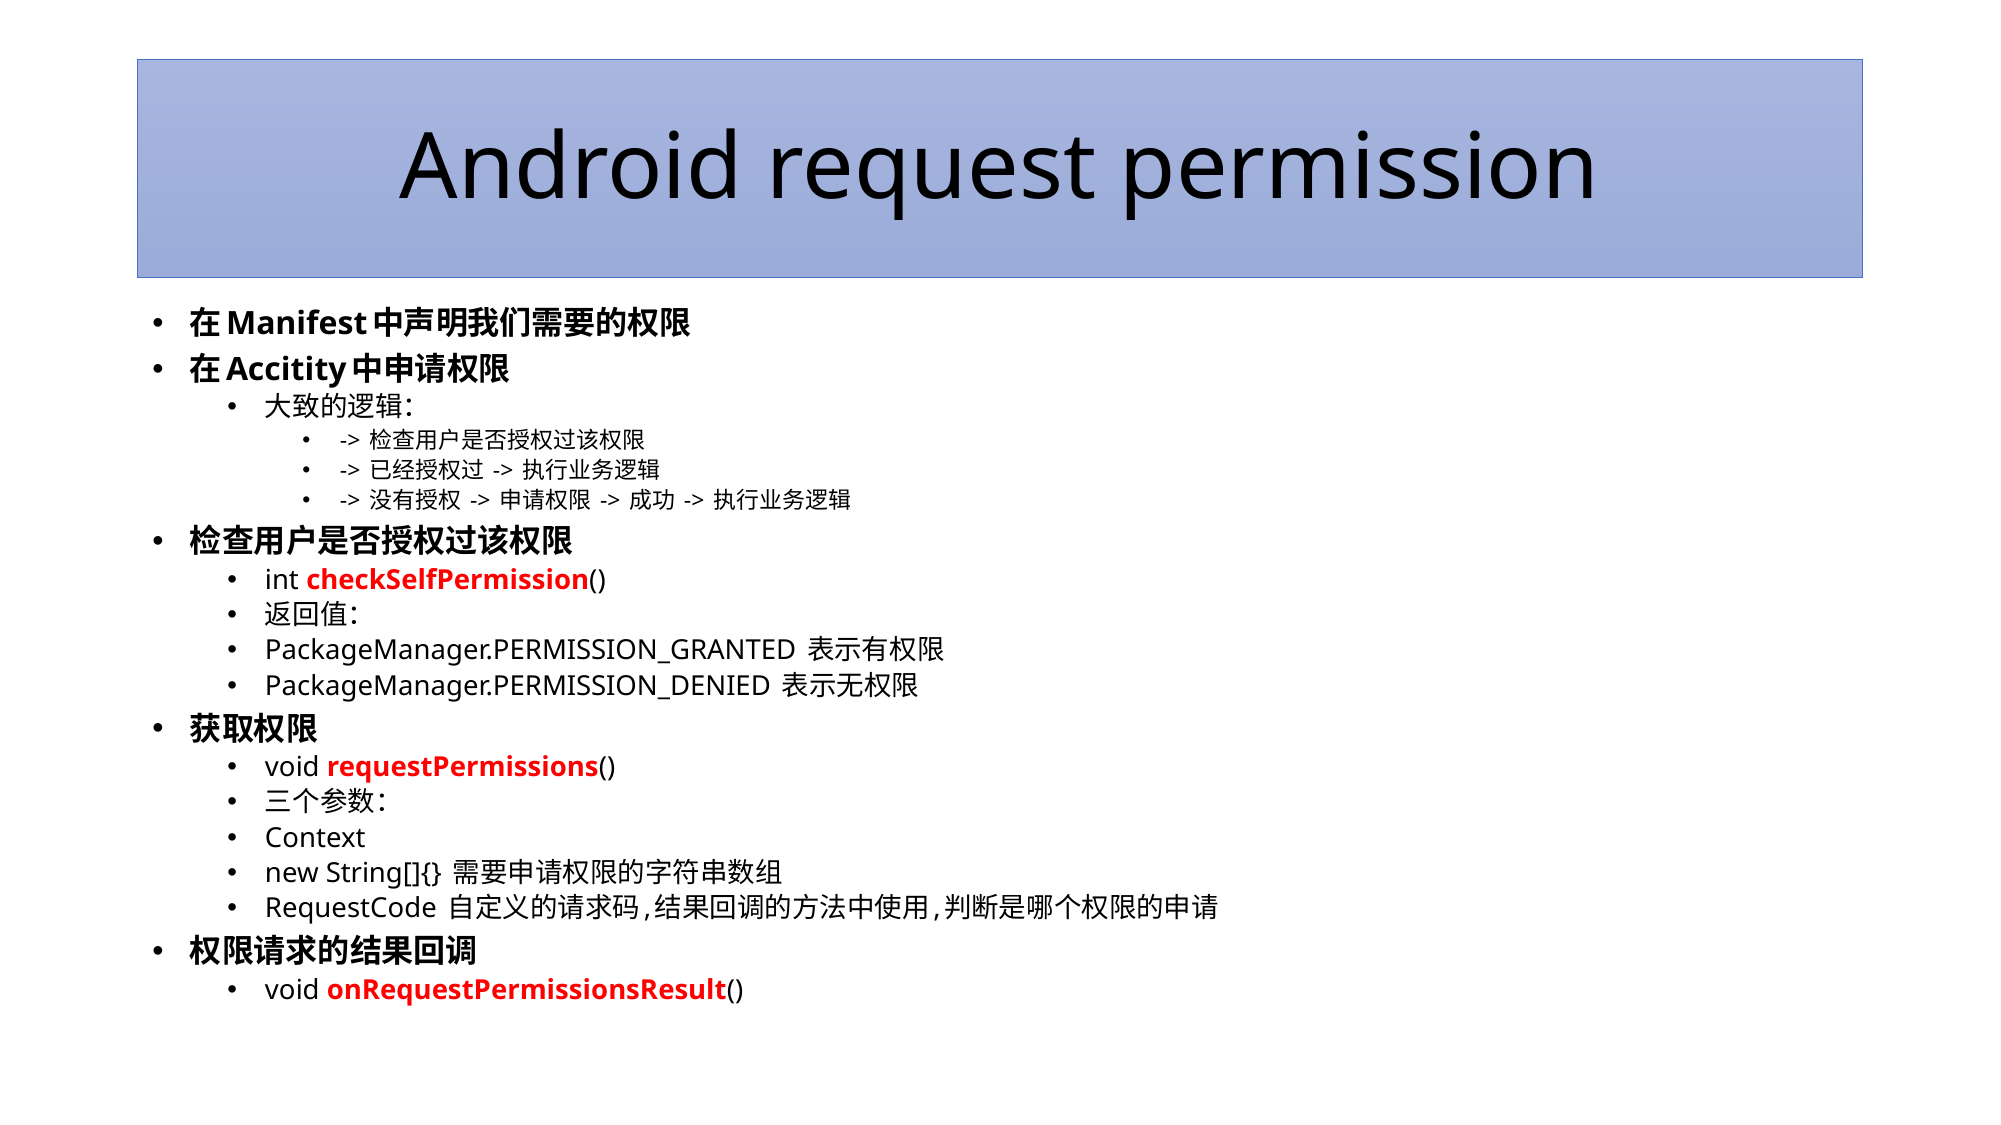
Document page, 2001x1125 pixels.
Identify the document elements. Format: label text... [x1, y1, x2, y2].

list 在Manifest中声明我们需要的权限 在Accitity中申请权限 大致的逻辑： -> 检查用户是否授权过该权限 -> 已经授权过 -> 执行业务逻辑 -> 没有授权 -> 申请权限 -> 成功 -> 执行业务逻辑 检查用户是否授权过该权限 int checkSelfPermission() 返回值： PackageManager.PERMISSION_GRANTED 表示有权限 PackageManager.PERMISSION_DENIED 表示无权限 获取权限 void requestPermissions() 三个参数： Context new String[]{} 需要申请权限的字符串数组 RequestCode 自定义的请求码,结果回调的方法中使用,判断是哪个权限的申请 权限请求的结果回调 void onRequestPermissionsResult() [137, 299, 1863, 1014]
title Android request permission [137, 59, 1863, 278]
